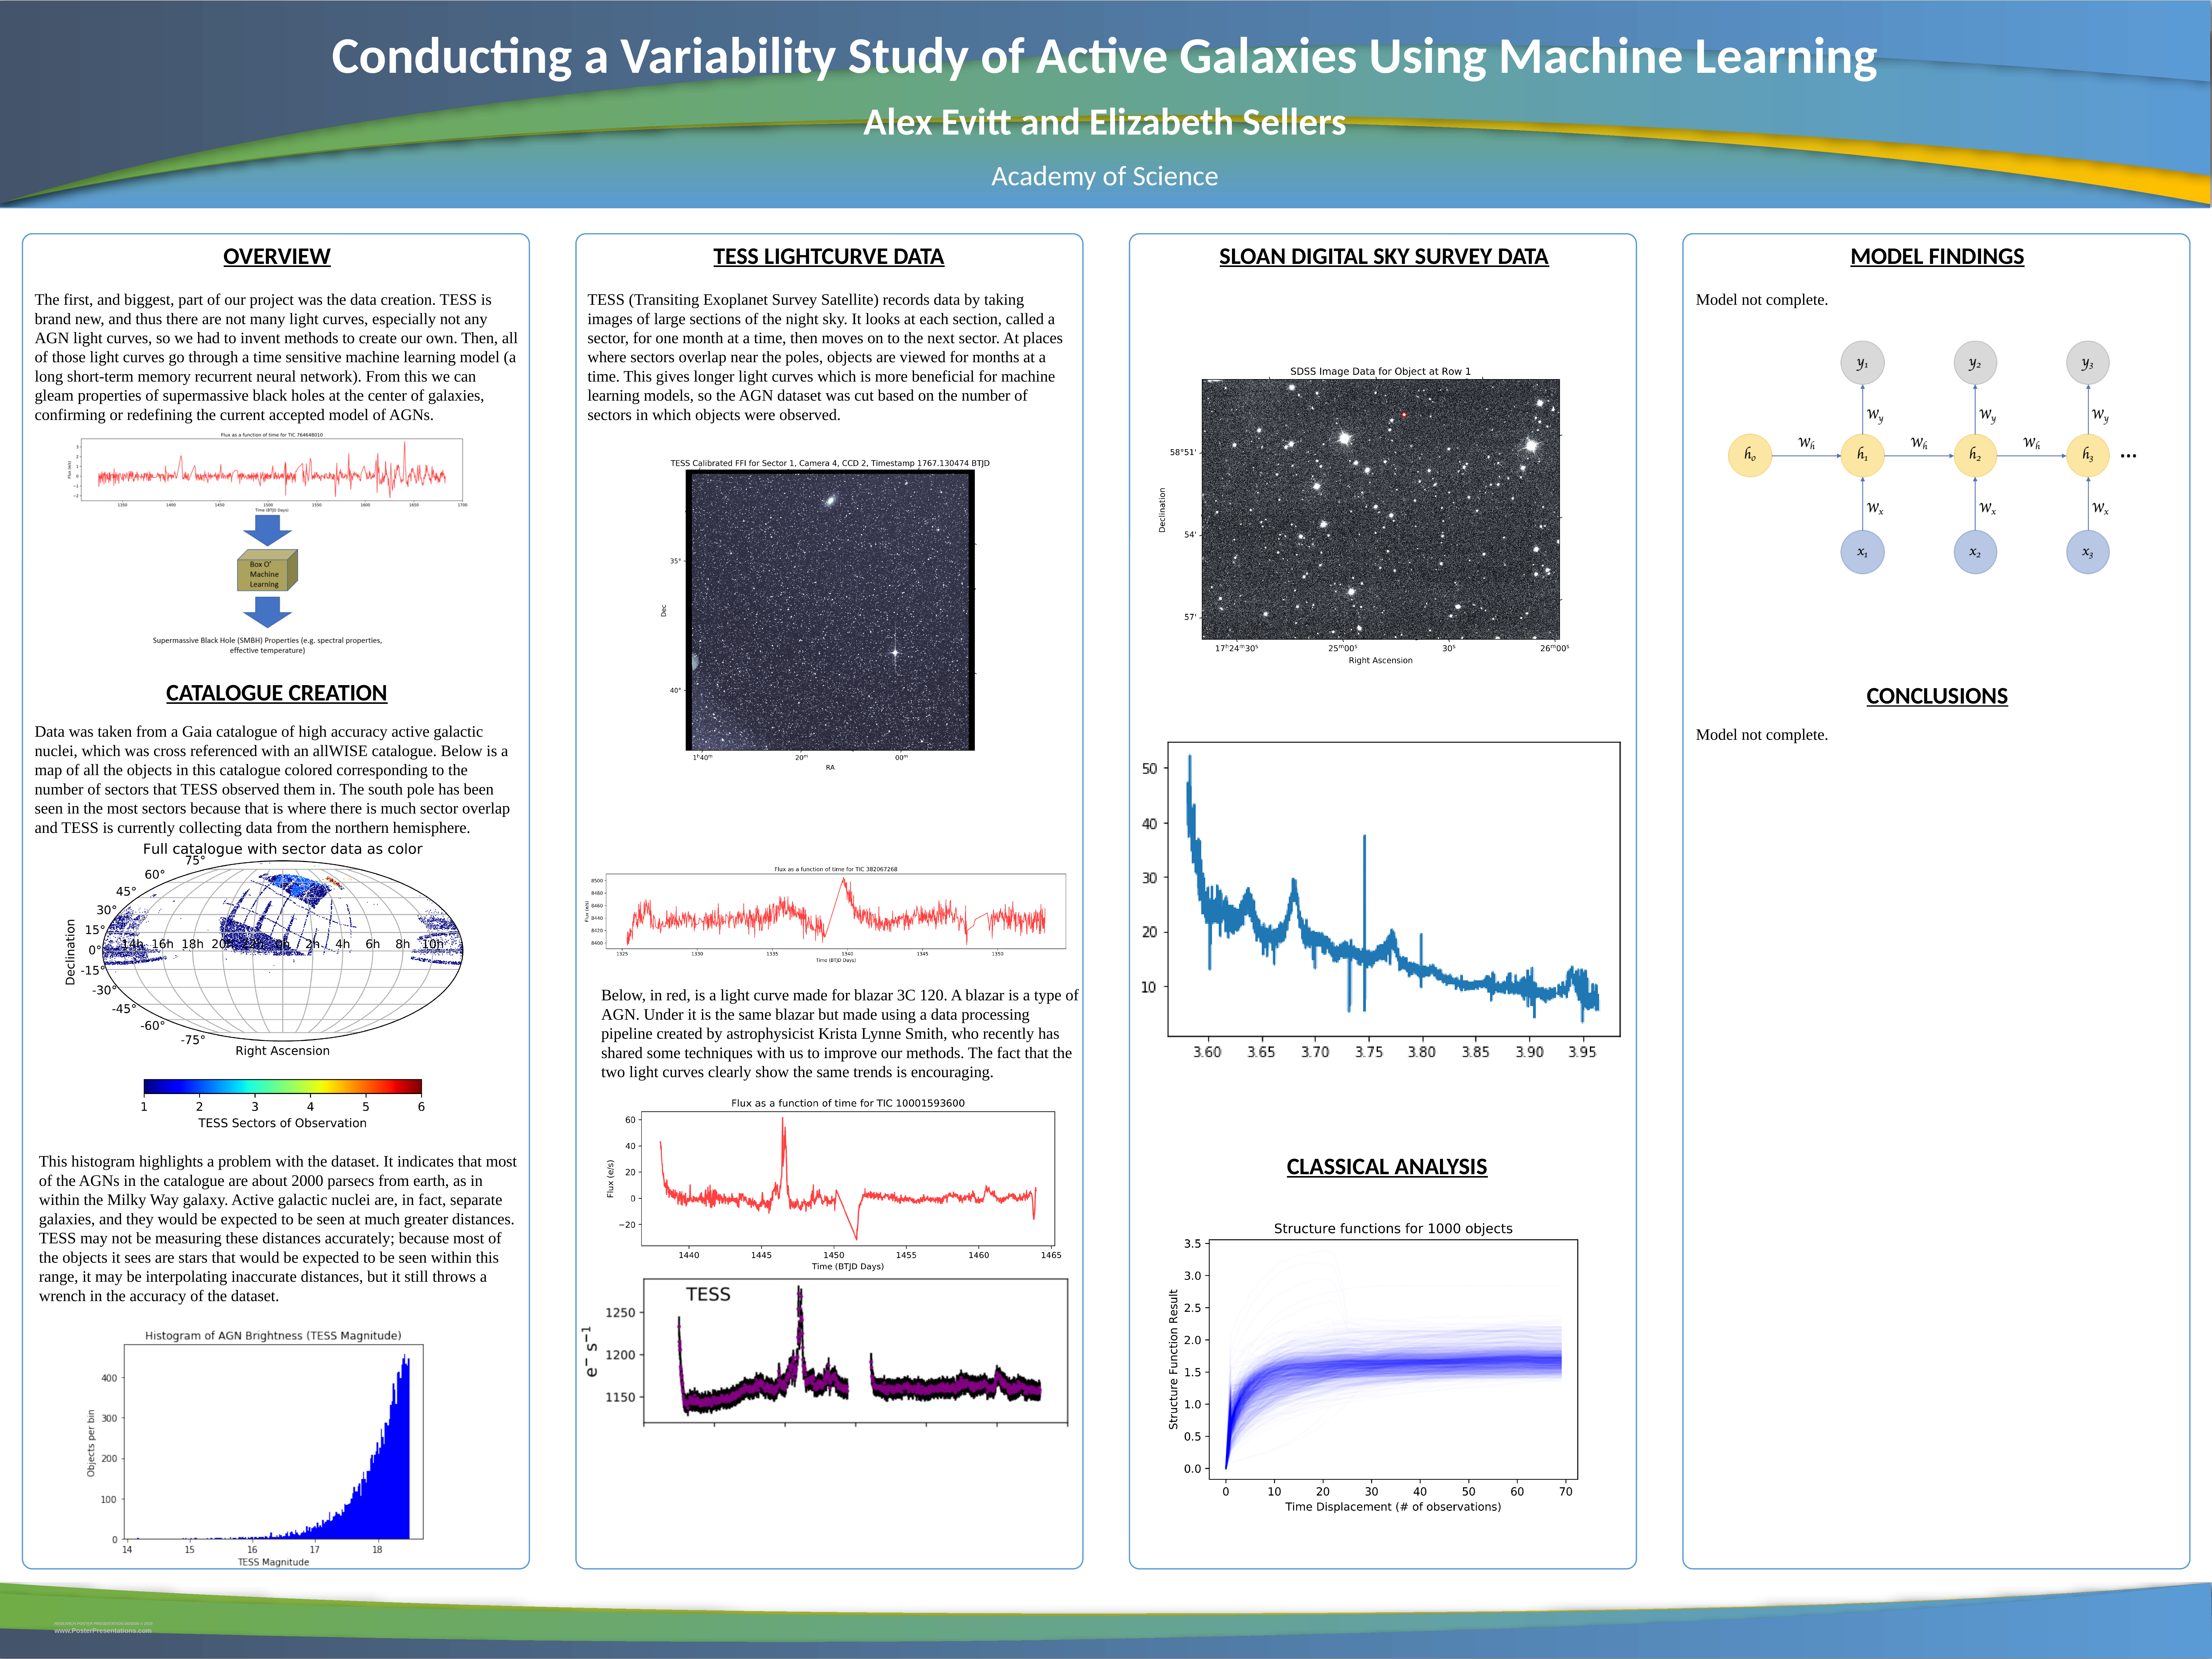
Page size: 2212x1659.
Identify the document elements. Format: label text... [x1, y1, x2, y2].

list MODEL FINDINGS [1684, 235, 2191, 274]
picture [639, 425, 1012, 797]
list OVERVIEW [24, 235, 531, 274]
list Academy of Science [299, 155, 1912, 196]
picture [82, 1325, 429, 1573]
list TESS (Transiting Exoplanet Survey Satellite) records data by taking images of large sections of the night sky. It looks at each section, called a sector, for one month at a time, then moves on to the next sector. At places where sectors overlap near the poles, objects are viewed for months at a time. This gives longer light curves which is more beneficial for machine learning models, so the AGN dataset was cut based on the number of sectors in which objects were observed. [576, 277, 1083, 437]
list CONCLUSIONS [1684, 675, 2191, 712]
picture [1131, 734, 1628, 1068]
list Alex Evitt and Elizabeth Sellers [299, 94, 1912, 151]
picture [49, 430, 485, 673]
list TESS LIGHTCURVE DATA [576, 235, 1083, 274]
list The first, and biggest, part of our project was the data creation. TESS is brand new, and thus there are not many light curves, especially not any AGN light curves, so we had to invent methods to create our own. Then, all of those light curves go through a time sensitive machine learning model (a long short-term memory recurrent neural network). From this we can gleam properties of supermassive black holes at the center of galaxies, confirming or redefining the current accepted model of AGNs. [23, 277, 530, 437]
picture [582, 864, 1069, 966]
picture [1149, 1202, 1625, 1519]
list Conducting a Variability Study of Active Galaxies Using Machine Learning [299, 19, 1912, 87]
list Data was taken from a Gaia catalogue of high accuracy active galactic nuclei, which was cross referenced with an allWISE catalogue. Below is a map of all the objects in this catalogue colored corresponding to the number of sectors that TESS observed them in. The south pole has been seen in the most sectors because that is where there is much sector overlap and TESS is currently collecting data from the northern hemisphere. [23, 709, 530, 849]
text_box CLASSICAL ANALYSIS [1134, 1146, 1641, 1184]
picture [1688, 341, 2163, 590]
text_box This histogram highlights a problem with the dataset. It indicates that most of the AGNs in the catalogue are about 2000 parsecs from earth, as in within the Milky Way galaxy. Active galactic nuclei are, in fact, separate galaxies, and they would be expected to be seen at much greater distances. TESS may not be measuring these distances accurately; because most of the objects it sees are stars that would be expected to be seen within this range, it may be interpolating inaccurate distances, but it still throws a wrench in the accuracy of the dataset. [27, 1139, 534, 1316]
list Model not complete. [1684, 277, 2191, 320]
list CATALOGUE CREATION [24, 672, 530, 709]
picture [578, 1093, 1073, 1432]
picture [56, 834, 471, 1138]
text_box Below, in red, is a light curve made for blazar 3C 120. A blazar is a type of AGN. Under it is the same blazar but made using a data processing pipeline created by astrophysicist Krista Lynne Smith, who recently has shared some techniques with us to improve our methods. The fact that the two light curves clearly show the same trends is encouraging. [590, 973, 1097, 1092]
list SLOAN DIGITAL SKY SURVEY DATA [1131, 235, 1638, 274]
list Model not complete. [1684, 712, 2191, 755]
picture [1144, 345, 1606, 691]
